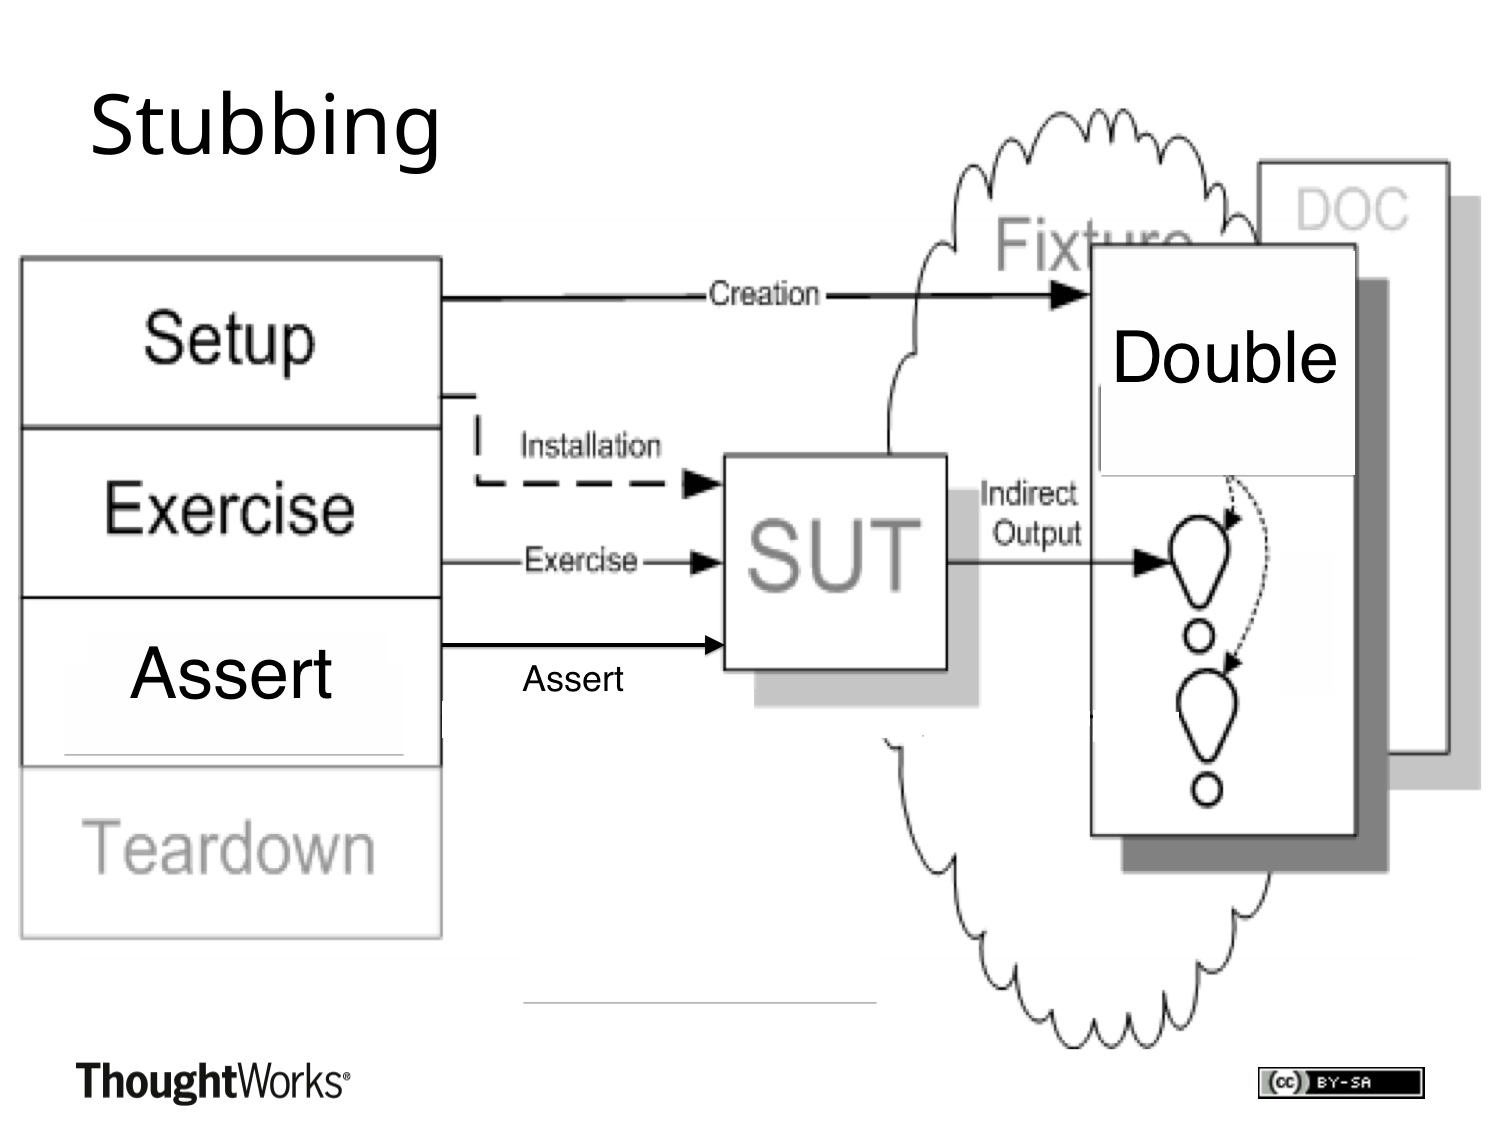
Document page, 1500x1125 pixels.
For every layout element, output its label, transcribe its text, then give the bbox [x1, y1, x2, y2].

picture [17, 108, 1482, 1051]
picture [75, 1062, 351, 1106]
picture [1258, 1067, 1425, 1099]
text_box Stubbing [75, 45, 1425, 107]
